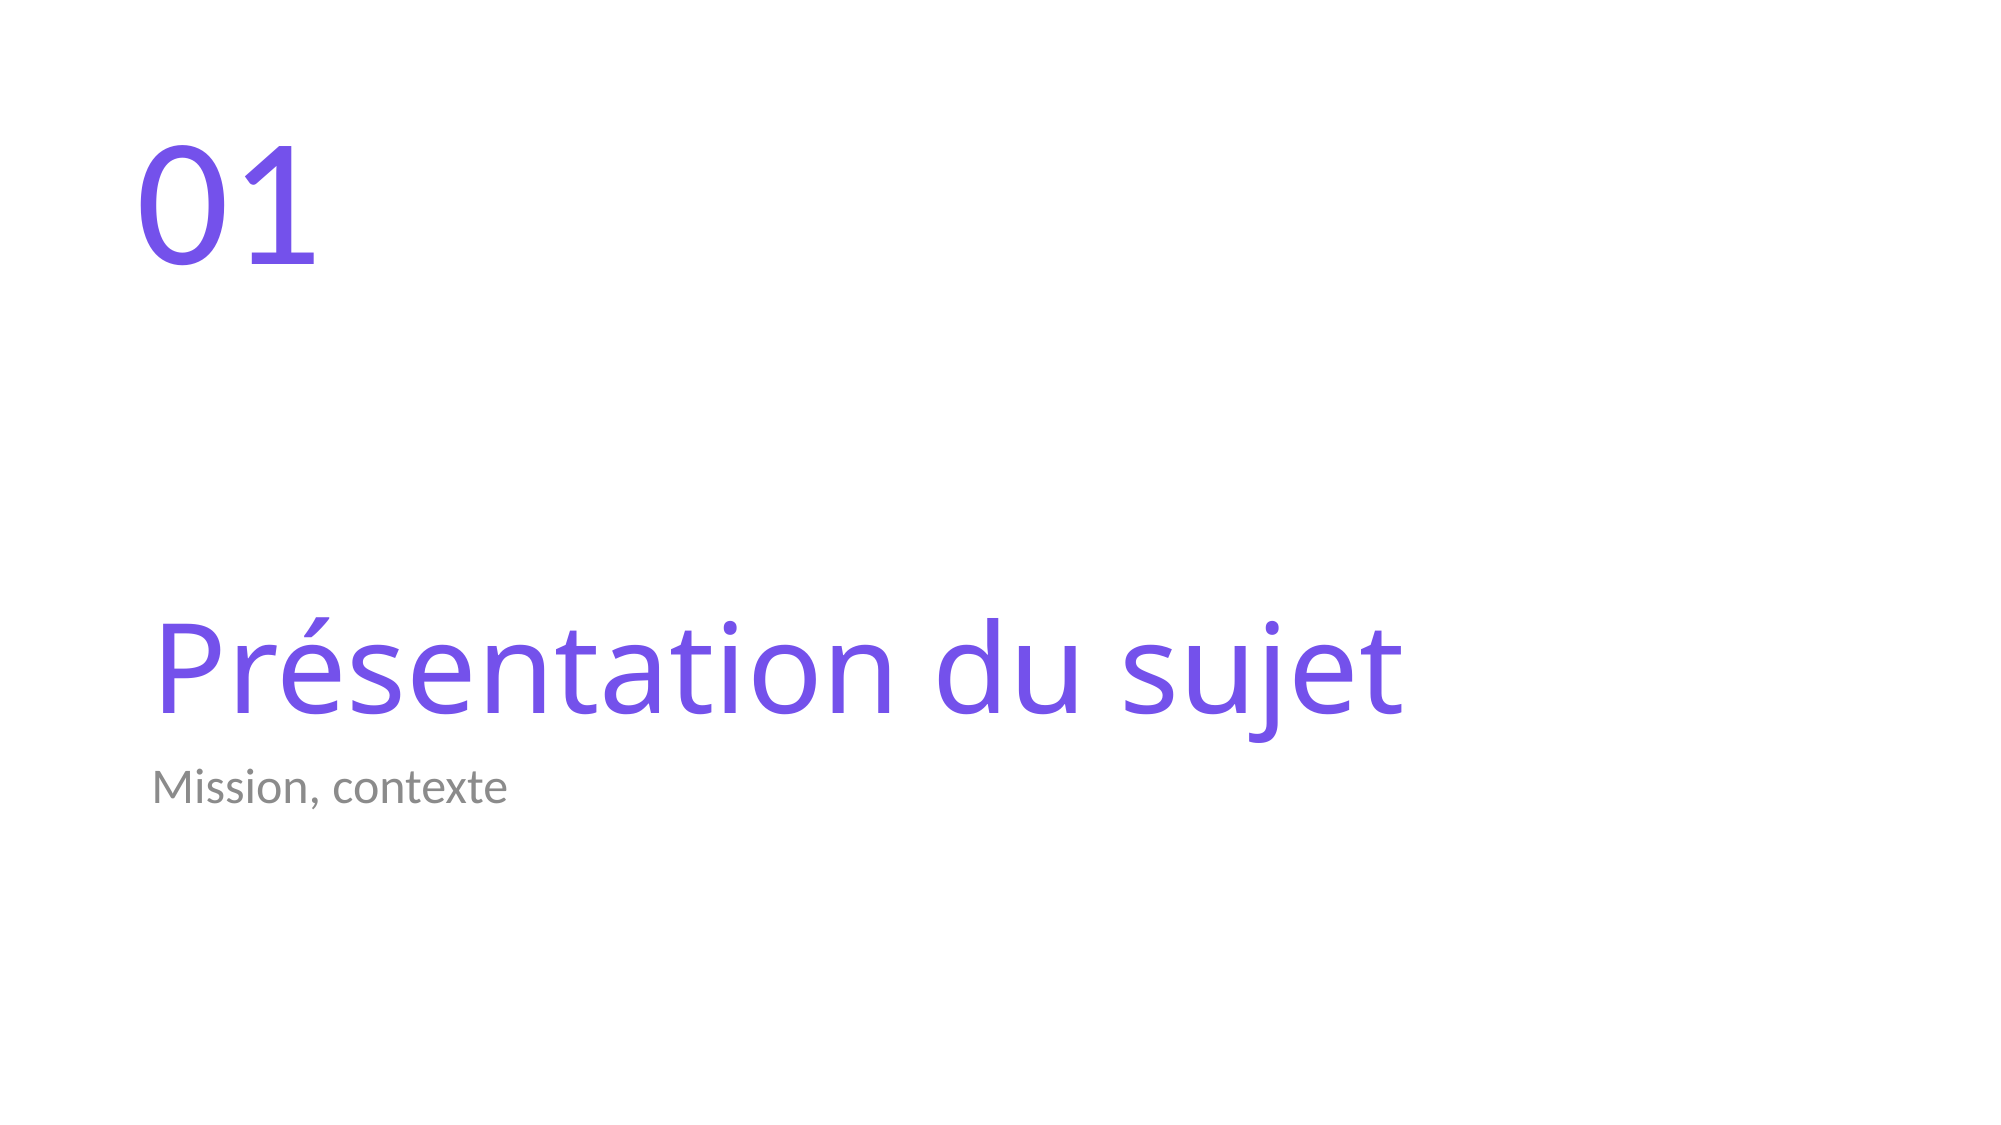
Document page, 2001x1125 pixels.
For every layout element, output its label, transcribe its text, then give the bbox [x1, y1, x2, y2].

title Présentation du sujet [136, 280, 1862, 749]
list Mission, contexte [136, 752, 1000, 999]
list 01 [136, 35, 413, 312]
